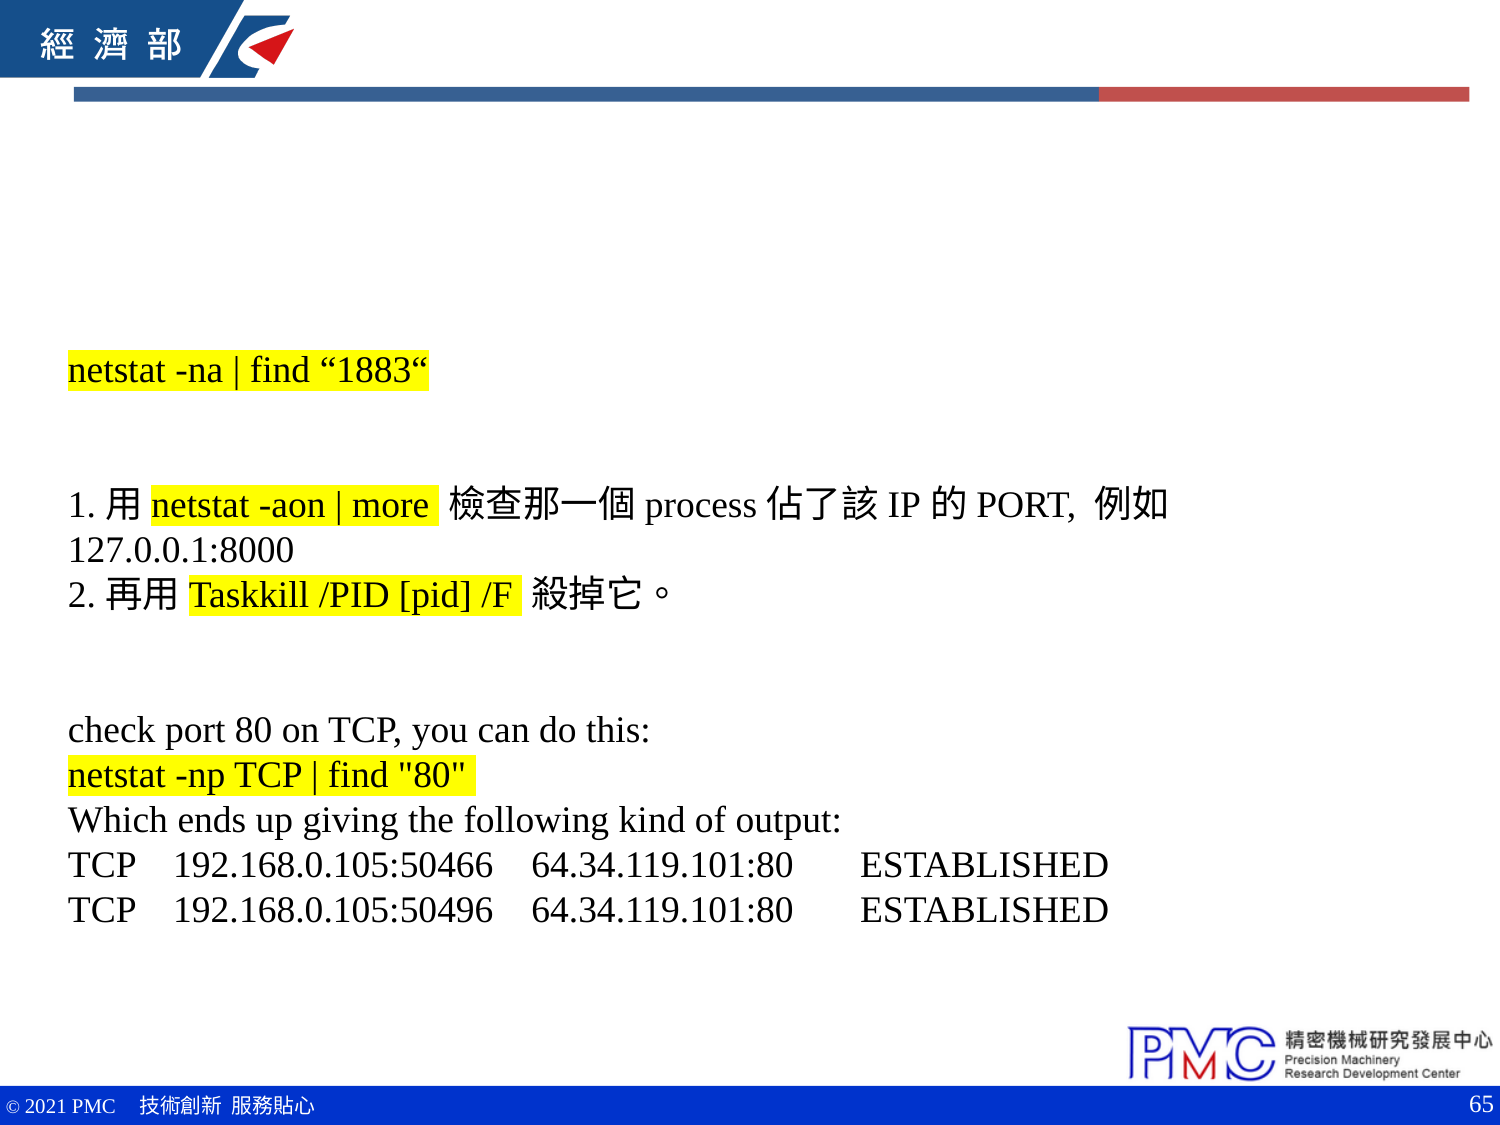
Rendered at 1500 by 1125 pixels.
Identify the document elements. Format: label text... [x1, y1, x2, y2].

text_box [73, 86, 1470, 102]
text_box netstat -na | find “1883“ 1.用netstat -aon | more 檢查那一個process佔了該IP的PORT, 例如127.0.0.1:8000 2.再用Taskkill /PID [pid] /F 殺掉它。 check port 80 on TCP, you can do this: netstat -np TCP | find "80" Which ends up giving the following kind of output: TCP 192.168.0.105:50466 64.34.119.101:80 ESTABLISHED TCP 192.168.0.105:50496 64.34.119.101:80 ESTABLISHED [53, 338, 1400, 938]
picture [0, 0, 294, 78]
slide_number 65 [1439, 1086, 1500, 1124]
picture [1126, 1024, 1493, 1083]
